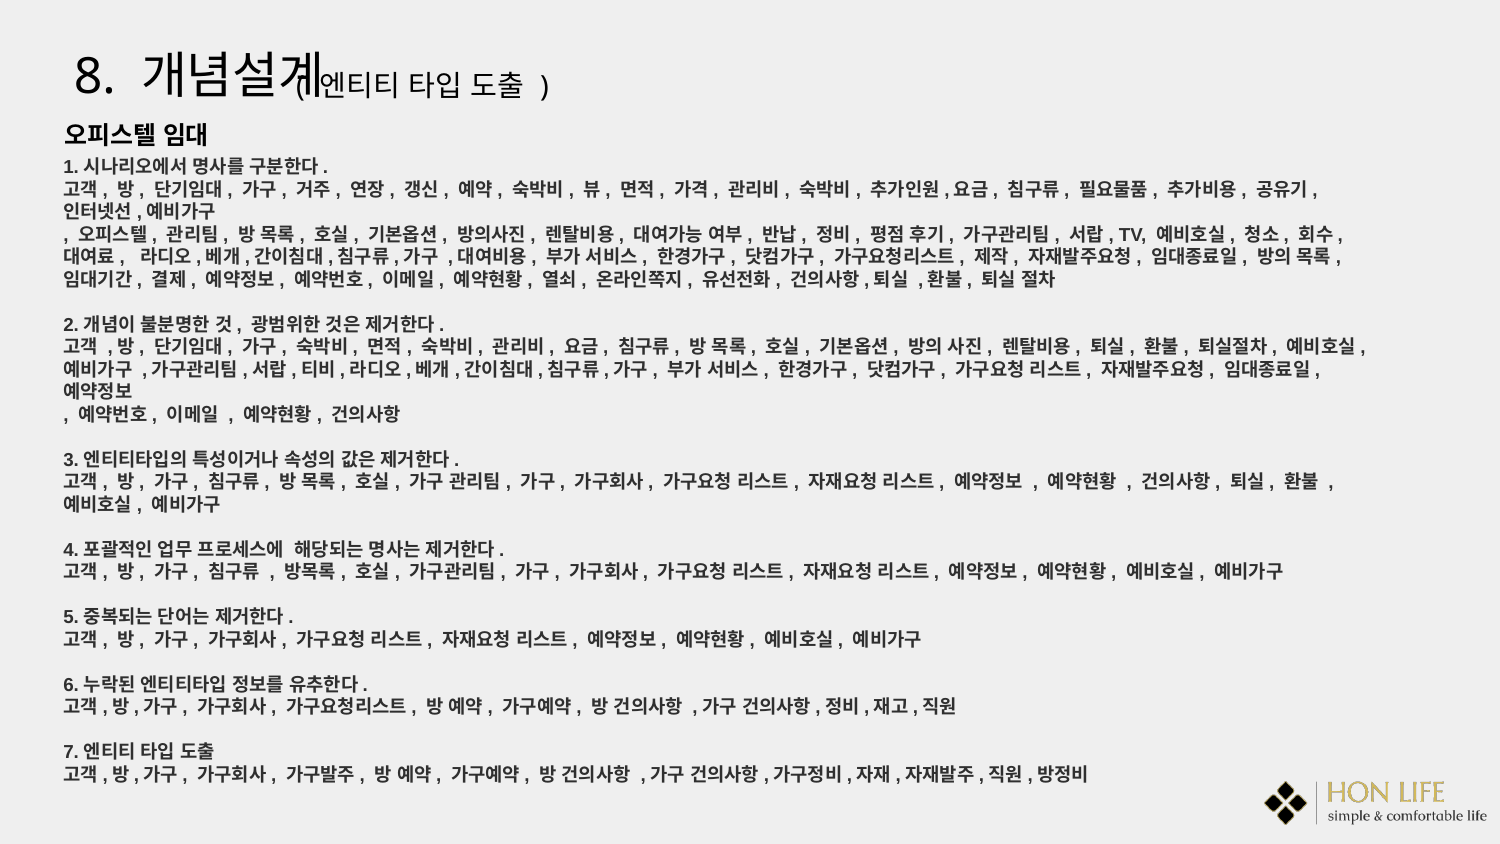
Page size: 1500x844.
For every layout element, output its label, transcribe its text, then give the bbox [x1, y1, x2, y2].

text_box 오피스텔 임대 [49, 105, 263, 147]
text_box 1.시나리오에서 명사를 구분한다. 고객, 방, 단기임대, 가구, 거주, 연장, 갱신, 예약, 숙박비, 뷰, 면적, 가격, 관리비, 숙박비, 추가인원,요금, 침구류, 필요물품, 추가비용, 공유기, 인터넷선,예비가구 , 오피스텔, 관리팀, 방 목록, 호실, 기본옵션, 방의사진, 렌탈비용, 대여가능 여부, 반납, 정비, 평점 후기, 가구관리팀, 서랍, TV, 예비호실, 청소, 회수, 대여료, 라디오,베개,간이침대,침구류,가구 ,대여비용, 부가 서비스, 한경가구, 닷컴가구, 가구요청리스트, 제작, 자재발주요청, 임대종료일, 방의 목록,임대기간, 결제, 예약정보, 예약번호, 이메일, 예약현황, 열쇠, 온라인쪽지, 유선전화, 건의사항,퇴실 ,환불, 퇴실 절차 2.개념이 불분명한 것, 광범위한 것은 제거한다. 고객 ,방, 단기임대, 가구, 숙박비, 면적, 숙박비, 관리비, 요금, 침구류, 방 목록, 호실, 기본옵션, 방의 사진, 렌탈비용, 퇴실, 환불, 퇴실절차, 예비호실, 예비가구 ,가구관리팀,서랍,티비,라디오,베개,간이침대,침구류,가구, 부가 서비스, 한경가구, 닷컴가구, 가구요청 리스트, 자재발주요청, 임대종료일, 예약정보 , 예약번호, 이메일 , 예약현황, 건의사항 3.엔티티타입의 특성이거나 속성의 값은 제거한다. 고객, 방, 가구, 침구류, 방 목록, 호실, 가구 관리팀, 가구, 가구회사, 가구요청 리스트, 자재요청 리스트, 예약정보 , 예약현황 , 건의사항, 퇴실, 환불 , 예비호실, 예비가구 4.포괄적인 업무 프로세스에 해당되는 명사는 제거한다. 고객, 방, 가구, 침구류 , 방목록, 호실, 가구관리팀, 가구, 가구회사, 가구요청 리스트, 자재요청 리스트, 예약정보, 예약현황, 예비호실, 예비가구 5.중복되는 단어는 제거한다. 고객, 방, 가구, 가구회사, 가구요청 리스트, 자재요청 리스트, 예약정보, 예약현황, 예비호실, 예비가구 6.누락된 엔티티타입 정보를 유추한다. 고객,방,가구, 가구회사, 가구요청리스트, 방 예약, 가구예약, 방 건의사항 ,가구 건의사항,정비,재고,직원 7.엔티티 타입 도출 고객,방,가구, 가구회사, 가구발주, 방 예약, 가구예약, 방 건의사항 ,가구 건의사항,가구정비,자재,자재발주,직원,방정비 [58, 150, 1383, 693]
picture [1244, 757, 1500, 844]
text_box 8. 개념설계 [59, 28, 539, 118]
text_box ( 엔티티 타입 도출 ) [281, 52, 1097, 118]
